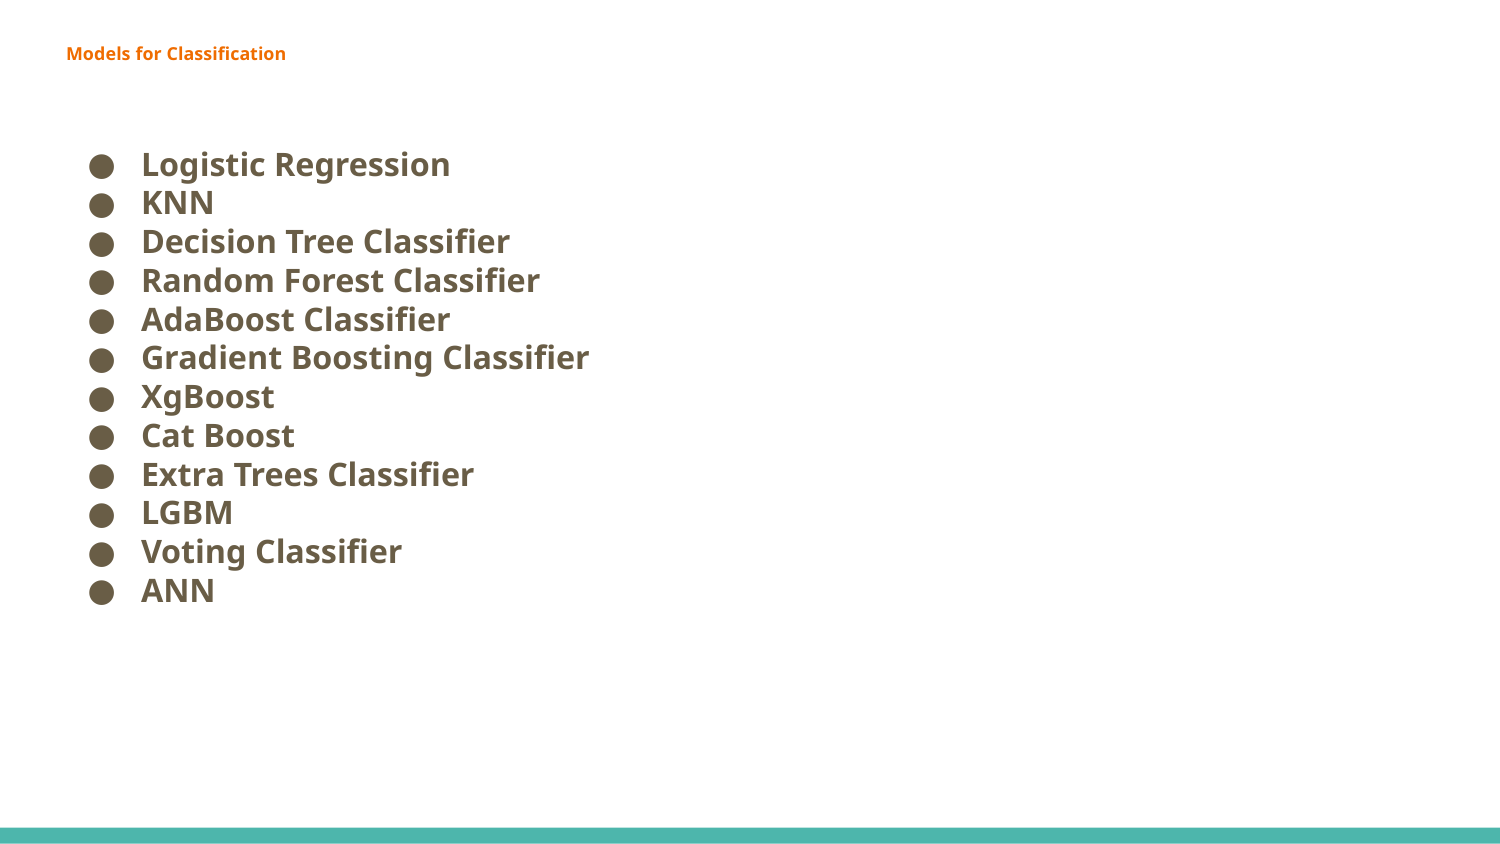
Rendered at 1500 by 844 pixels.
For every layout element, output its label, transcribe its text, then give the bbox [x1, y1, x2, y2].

list Logistic Regression KNN Decision Tree Classifier Random Forest Classifier AdaBoost Classifier Gradient Boosting Classifier XgBoost Cat Boost Extra Trees Classifier LGBM Voting Classifier ANN [51, 128, 1449, 807]
title Models for Classification [51, 27, 1449, 80]
